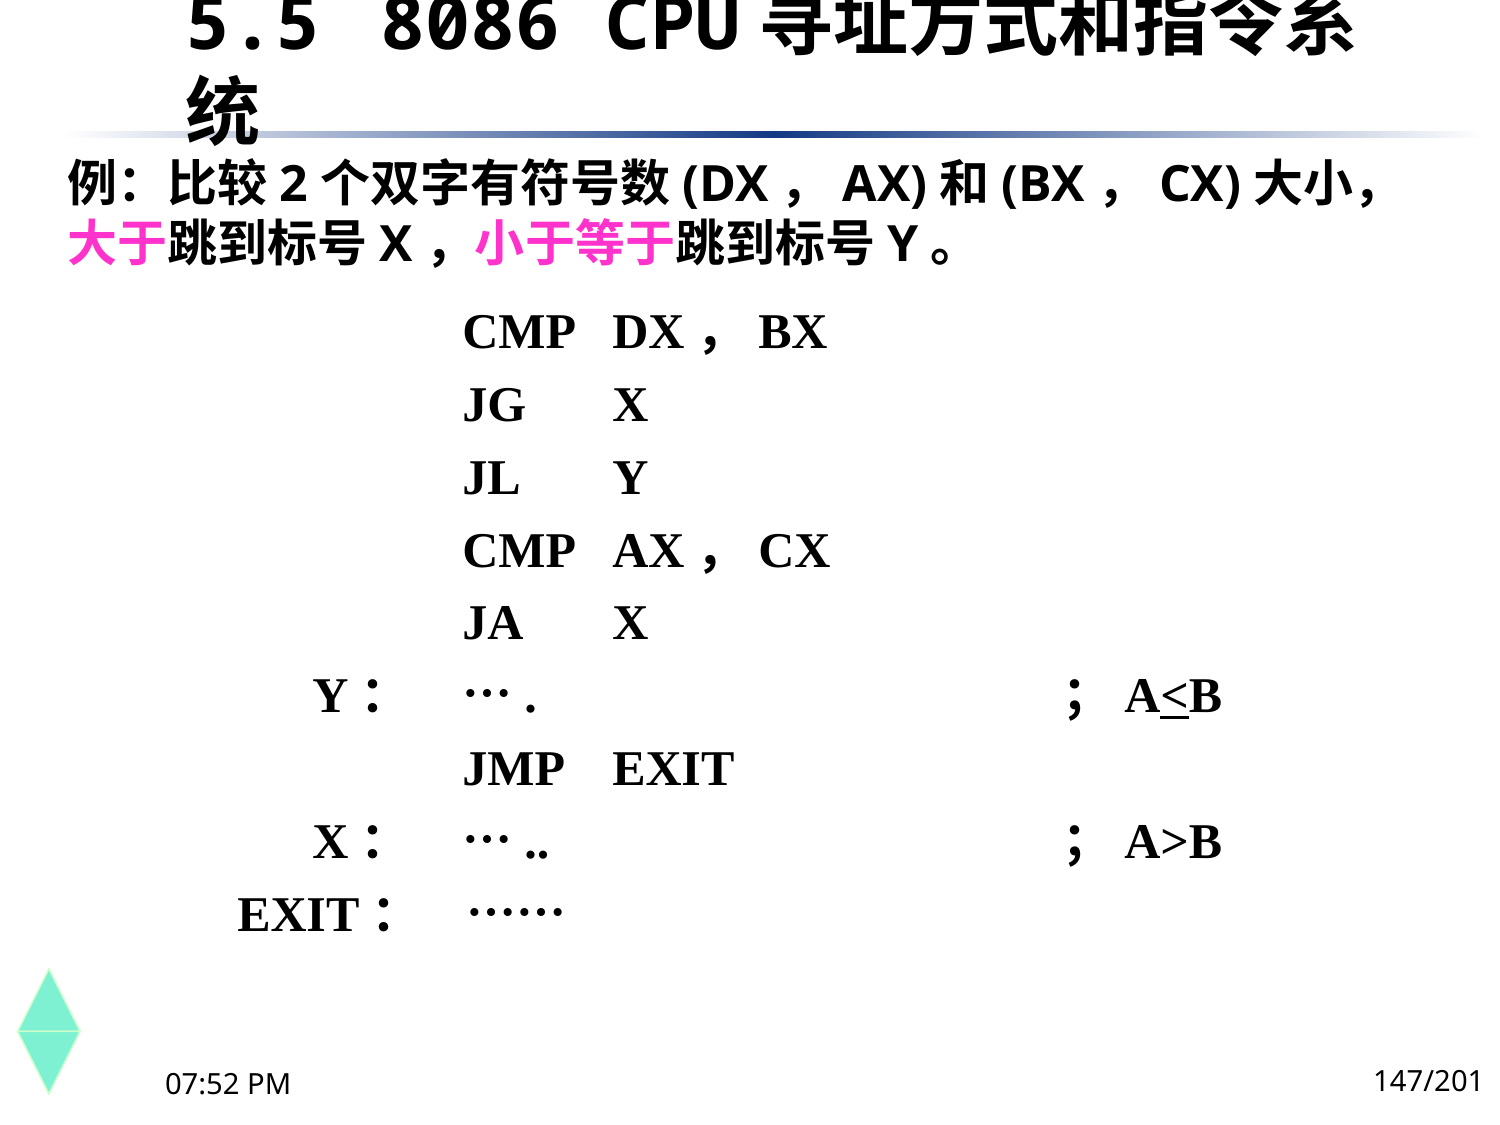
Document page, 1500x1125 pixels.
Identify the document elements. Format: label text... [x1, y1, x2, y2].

slide_number 147/201 [1186, 1034, 1500, 1111]
text_box CMP DX，BX JG X JL Y CMP AX，CX JA X Y： …. ；A<B JMP EXIT X： ….. ；A>B EXIT： …… [147, 302, 1436, 949]
text_box 5.5 8086 CPU寻址方式和指令系统 [171, 0, 1424, 155]
slide_number 下午8时26分 [149, 1037, 463, 1113]
text_box 例：比较2个双字有符号数(DX，AX)和(BX，CX)大小，大于跳到标号X，小于等于跳到标号Y。 [53, 143, 1424, 279]
